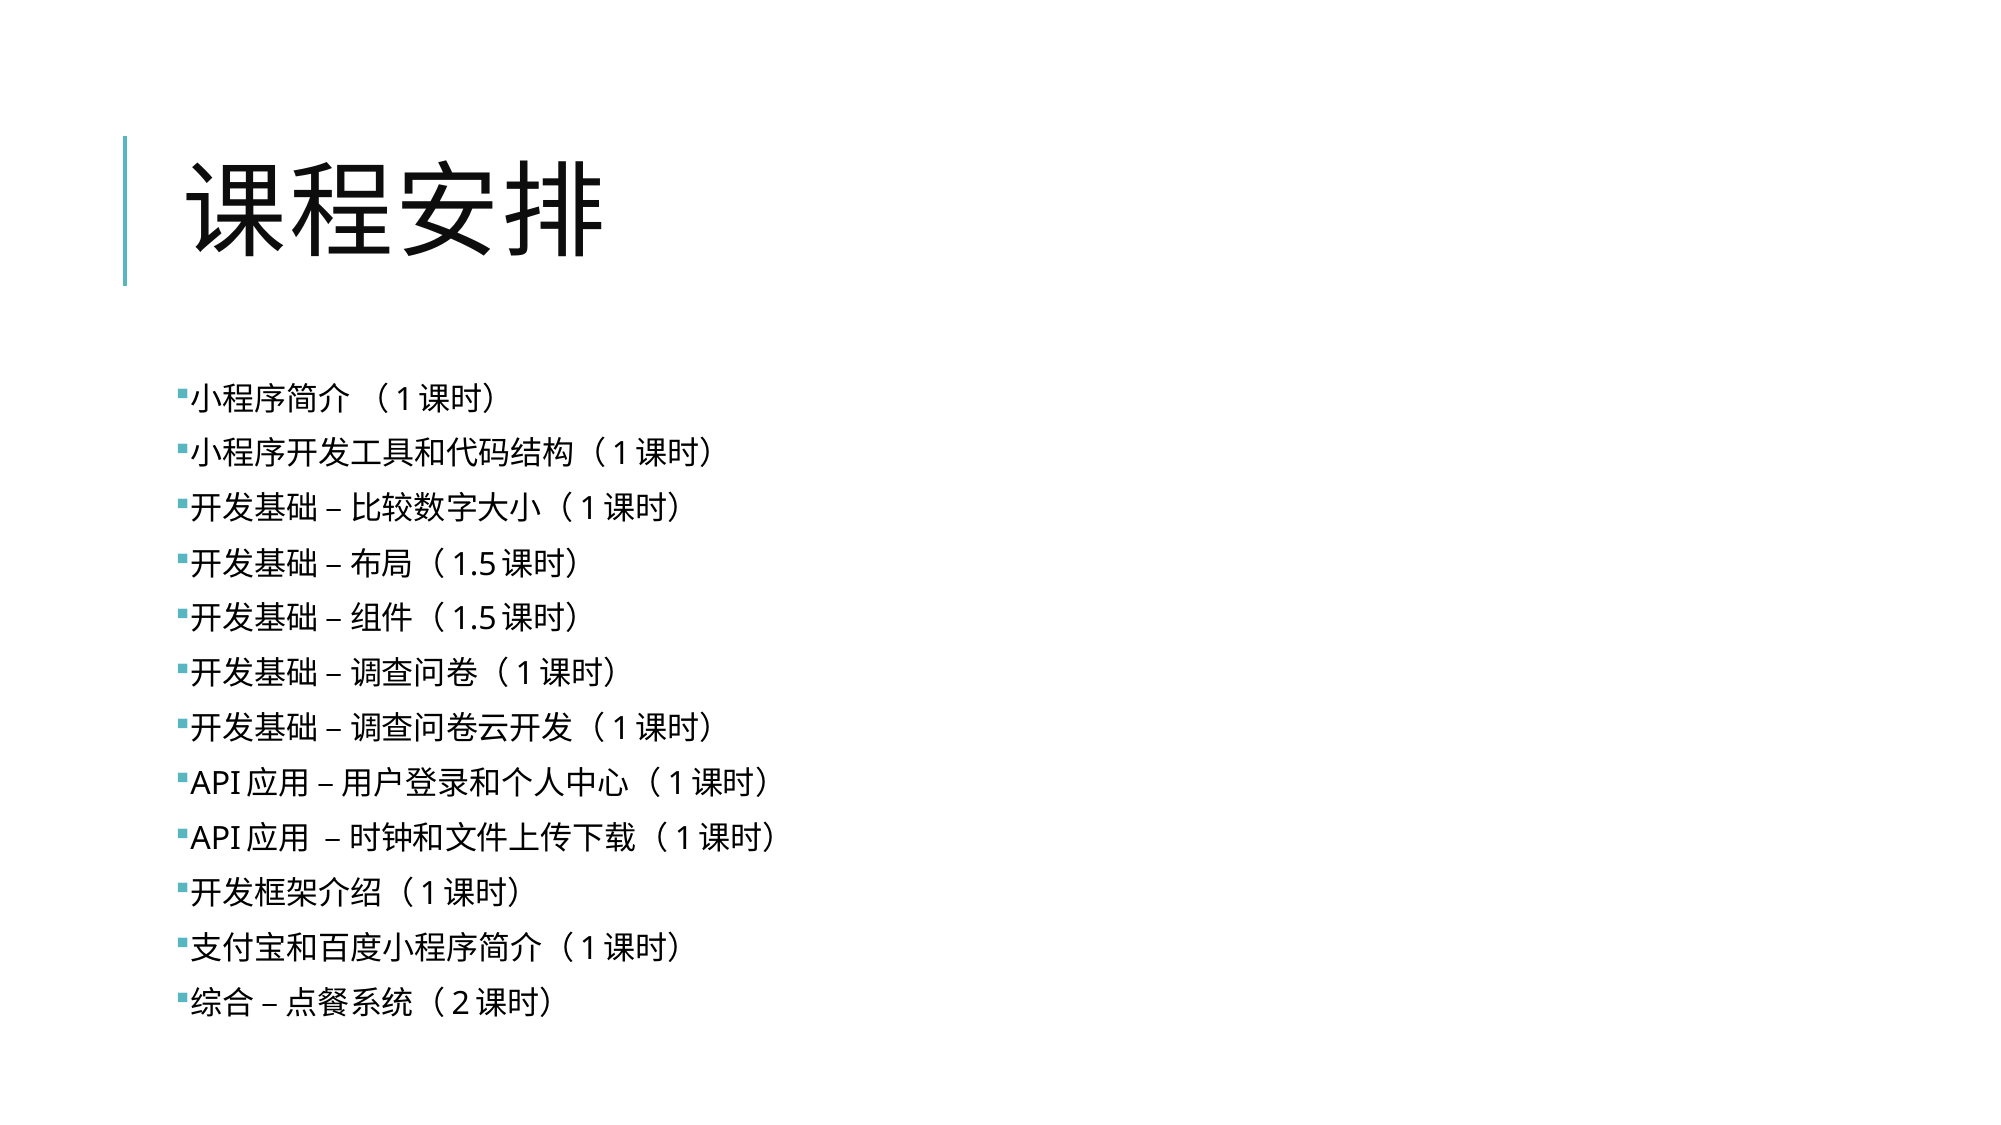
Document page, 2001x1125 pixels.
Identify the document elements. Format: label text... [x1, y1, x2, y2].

title 课程安排 [168, 96, 1763, 342]
list 小程序简介 （1课时） 小程序开发工具和代码结构（1课时） 开发基础 – 比较数字大小（1课时） 开发基础 – 布局（1.5课时） 开发基础 – 组件（1.5课时） 开发基础 – 调查问卷（1课时） 开发基础 – 调查问卷云开发（1课时） API应用 – 用户登录和个人中心（1课时） API应用 – 时钟和文件上传下载（1课时） 开发框架介绍（1课时） 支付宝和百度小程序简介（1课时） 综合 – 点餐系统（2课时） [168, 375, 1763, 1035]
